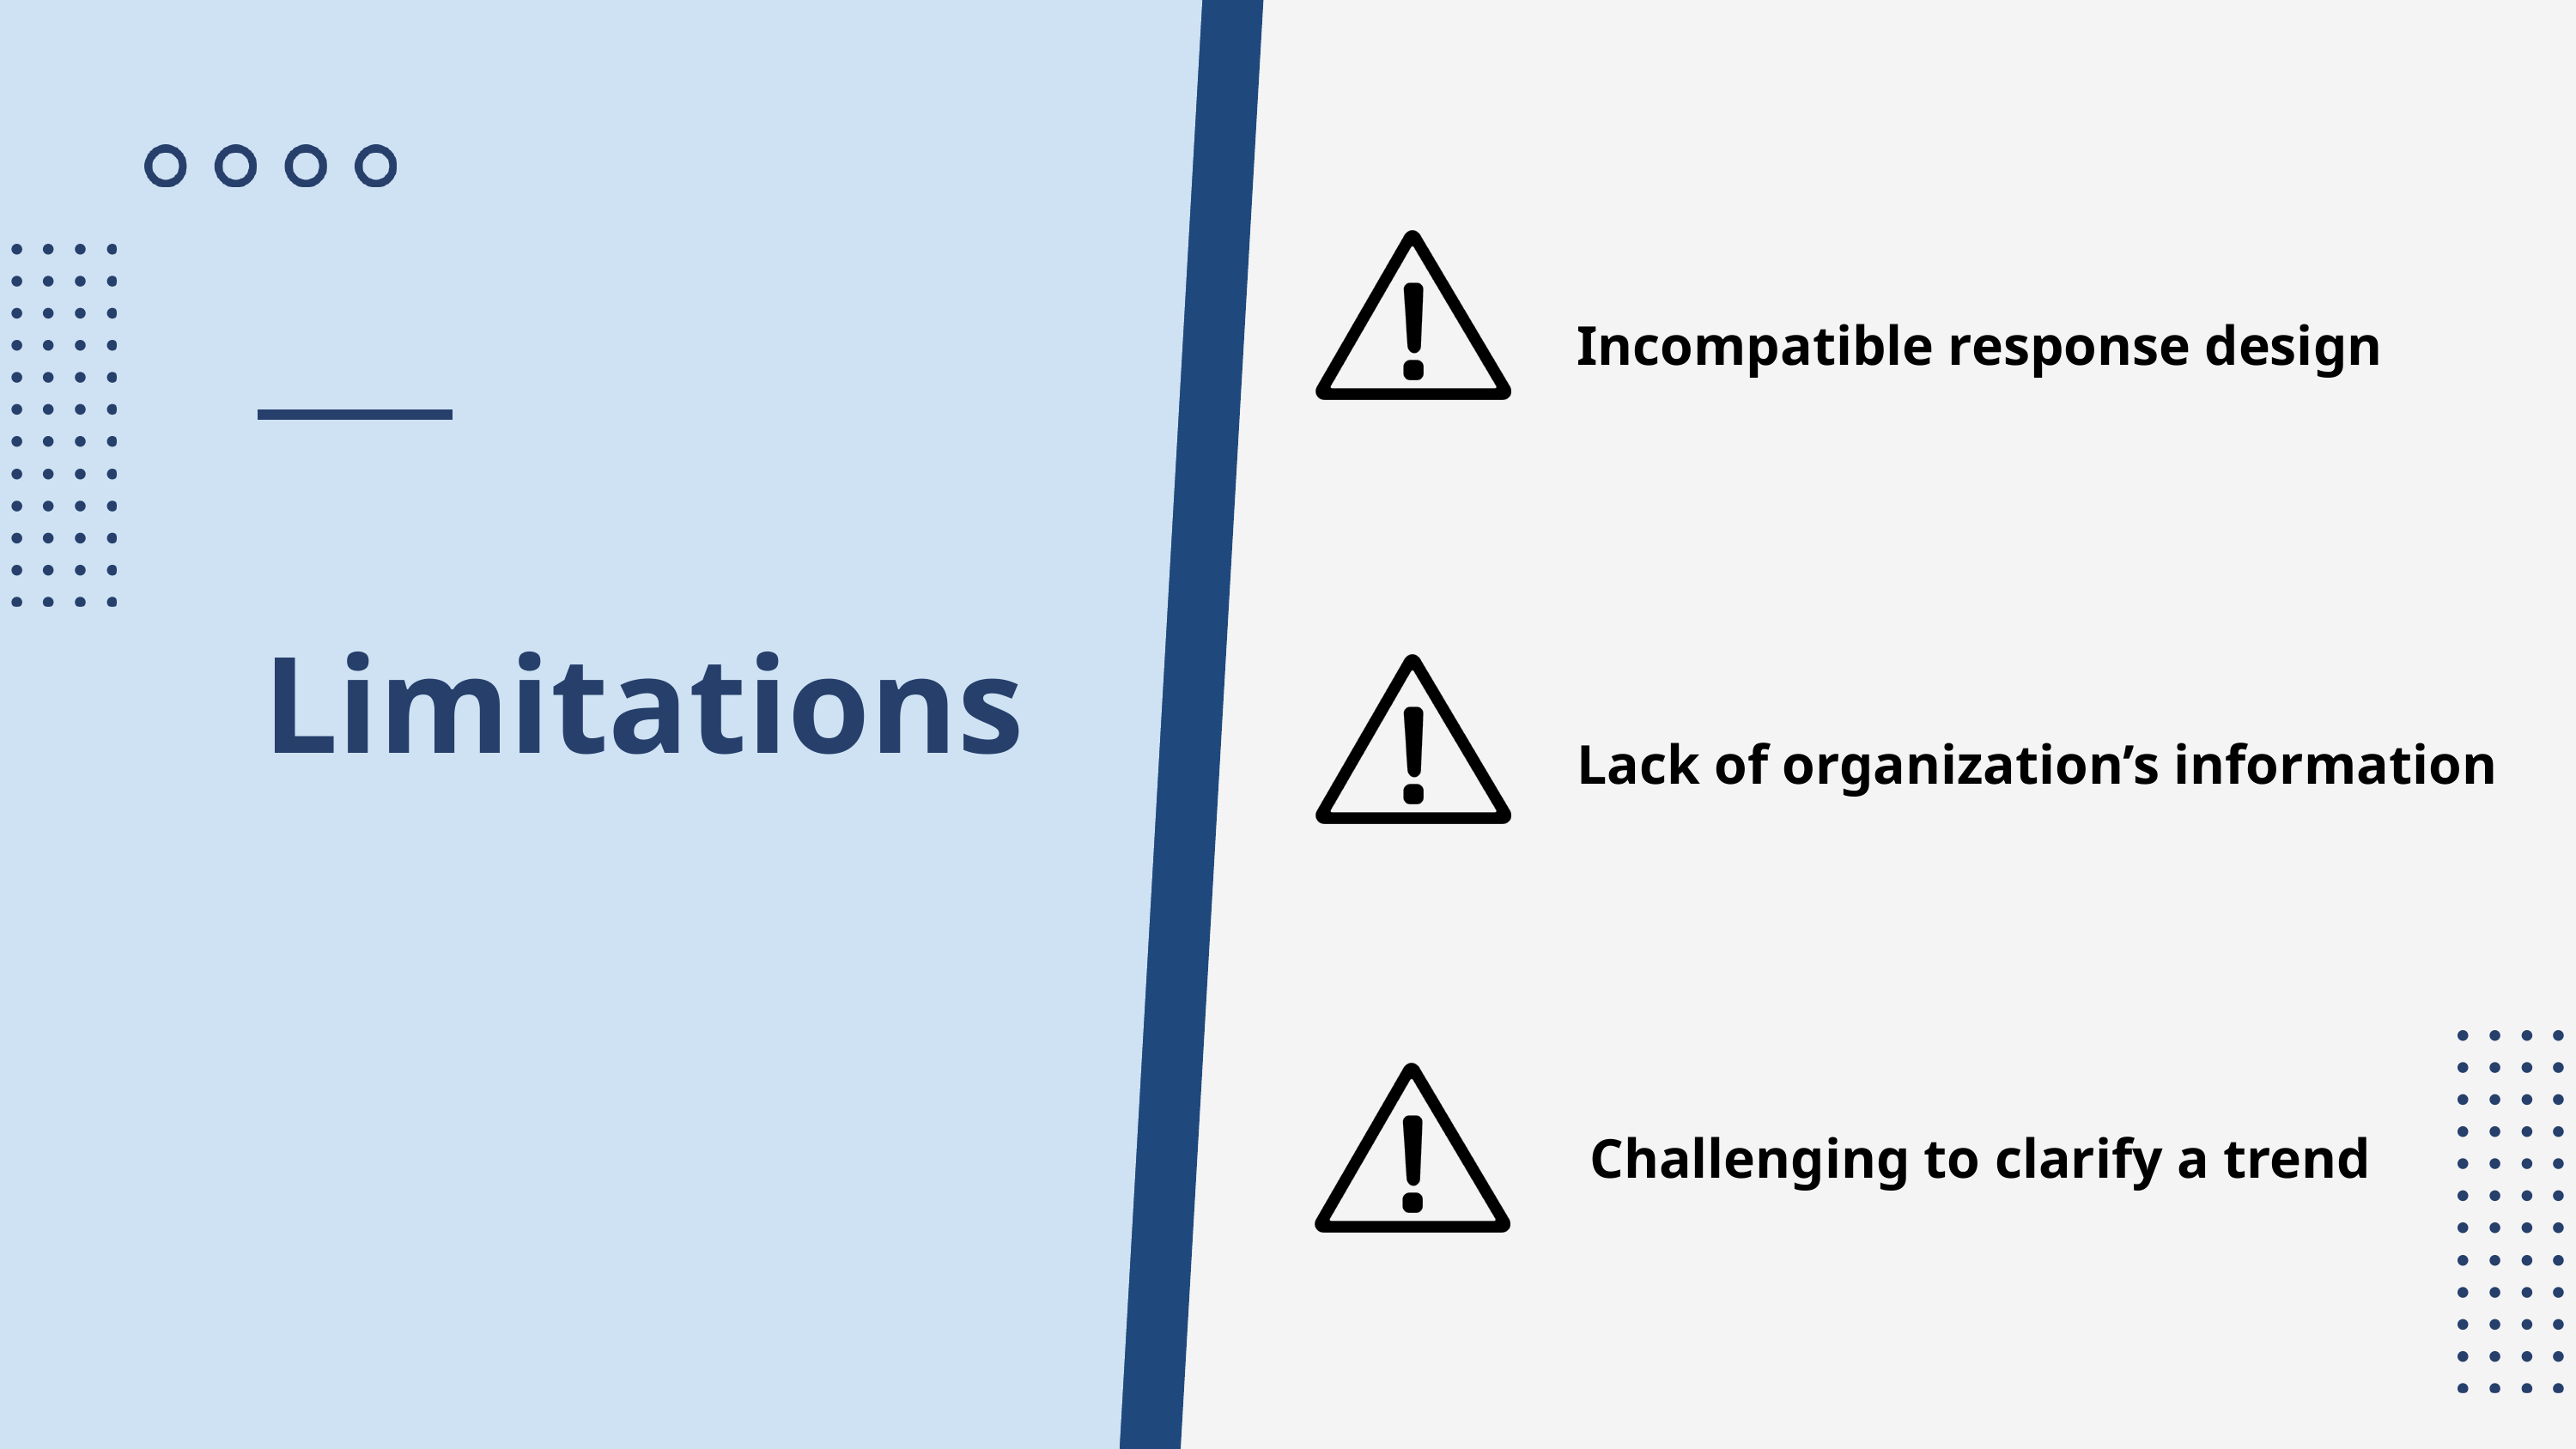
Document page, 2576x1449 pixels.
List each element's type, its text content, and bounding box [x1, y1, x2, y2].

text_box [1120, 0, 1264, 1449]
text_box [0, 0, 1203, 1449]
text_box Challenging to clarify a trend [1577, 1101, 2433, 1202]
picture [1315, 654, 1511, 824]
picture [1315, 1062, 1510, 1233]
text_box Lack of organization’s information [1564, 707, 2559, 808]
picture [1315, 230, 1511, 400]
picture [0, 244, 117, 608]
text_box Limitations [229, 628, 1058, 785]
picture [144, 144, 397, 187]
text_box Incompatible response design [1564, 288, 2576, 389]
picture [2458, 1029, 2576, 1393]
